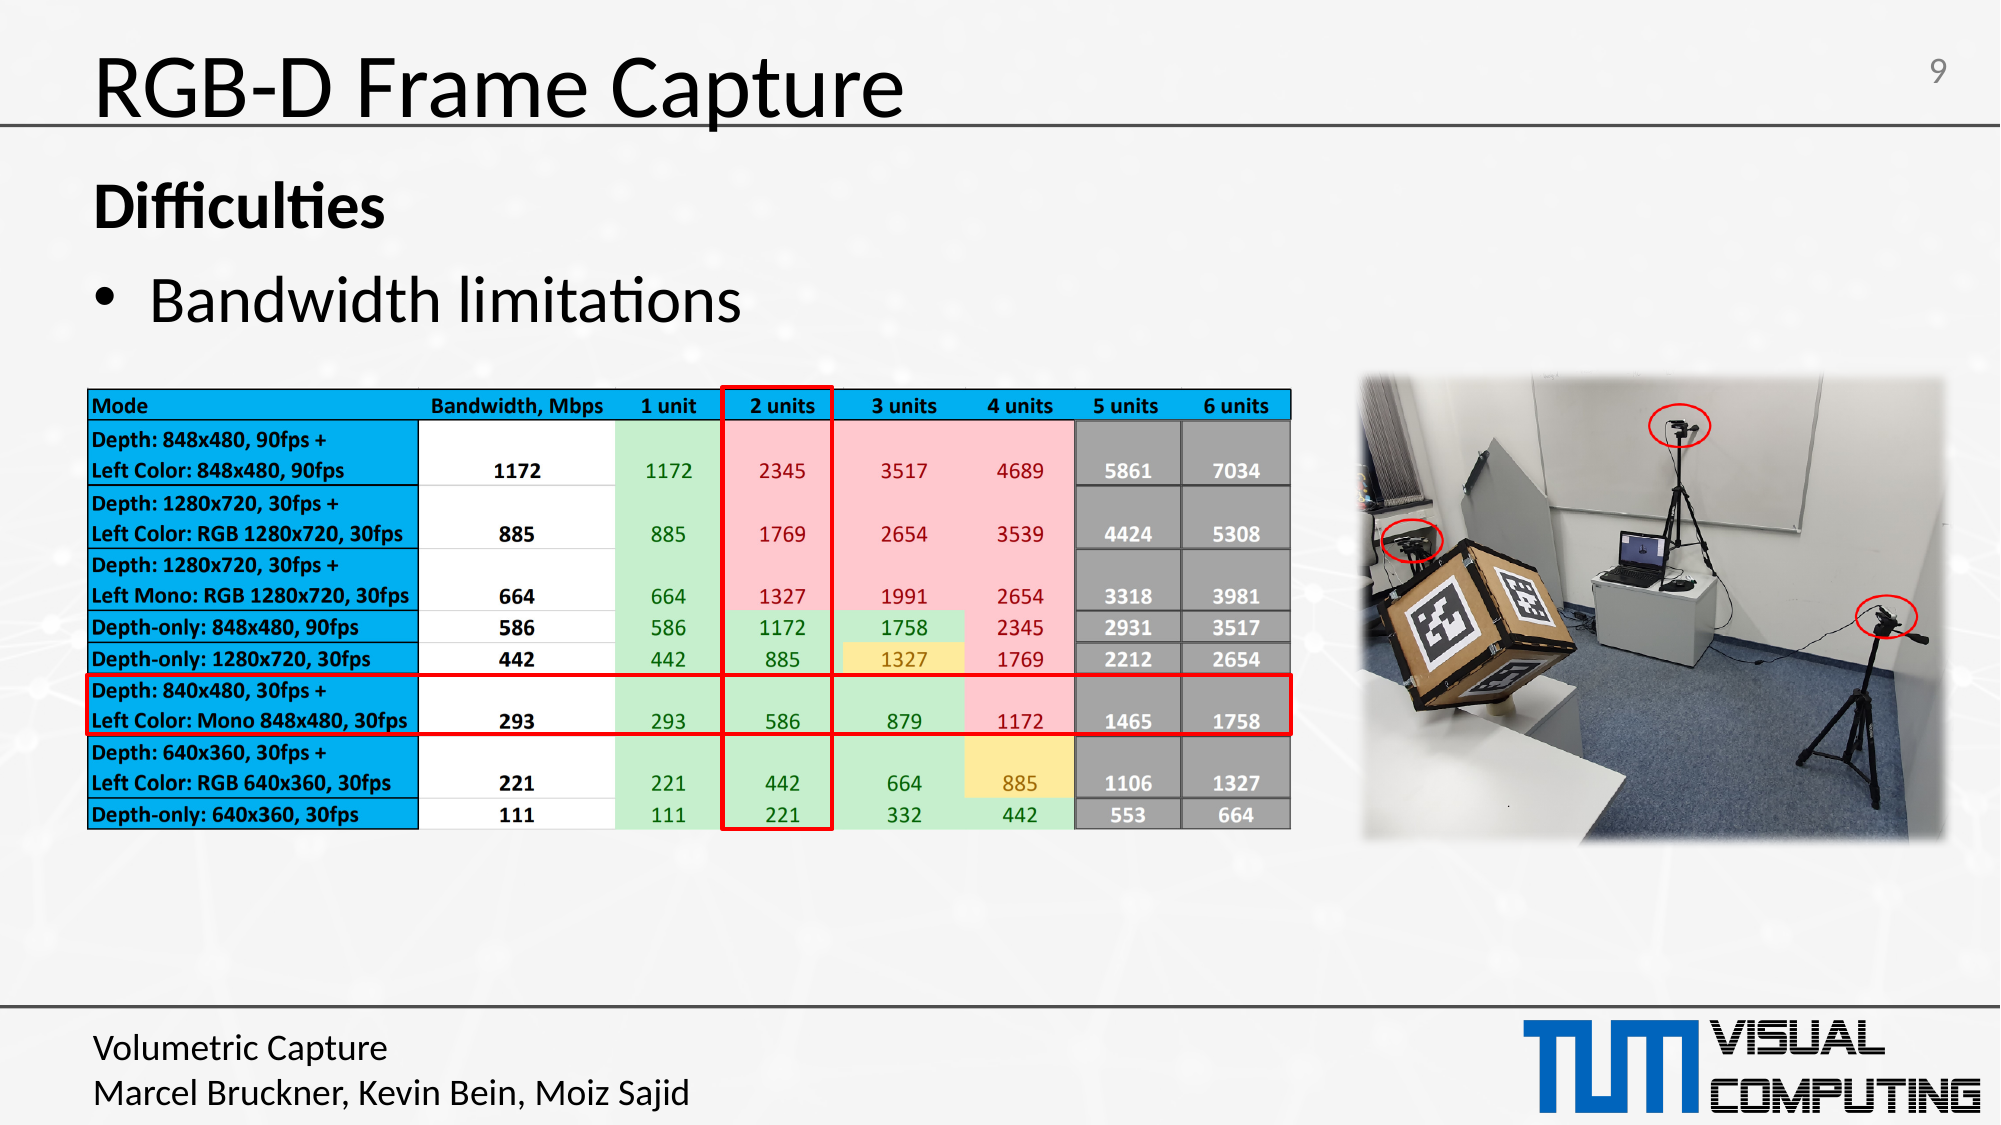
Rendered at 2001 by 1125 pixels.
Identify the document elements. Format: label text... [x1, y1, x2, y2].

picture [344, 776, 348, 789]
picture [318, 808, 322, 820]
picture [204, 777, 208, 789]
picture [135, 777, 139, 789]
picture [212, 777, 216, 789]
picture [228, 808, 234, 820]
picture [187, 746, 191, 759]
picture [101, 809, 105, 820]
title RGB-D Frame Capture [78, 0, 1897, 143]
picture [250, 812, 256, 820]
picture [260, 776, 265, 789]
picture [86, 386, 1292, 830]
picture [101, 748, 105, 758]
picture [180, 746, 185, 758]
picture [282, 780, 288, 789]
picture [1523, 1018, 1983, 1117]
picture [1353, 367, 1955, 849]
list Difficulties Bandwidth limitations [78, 154, 1925, 968]
